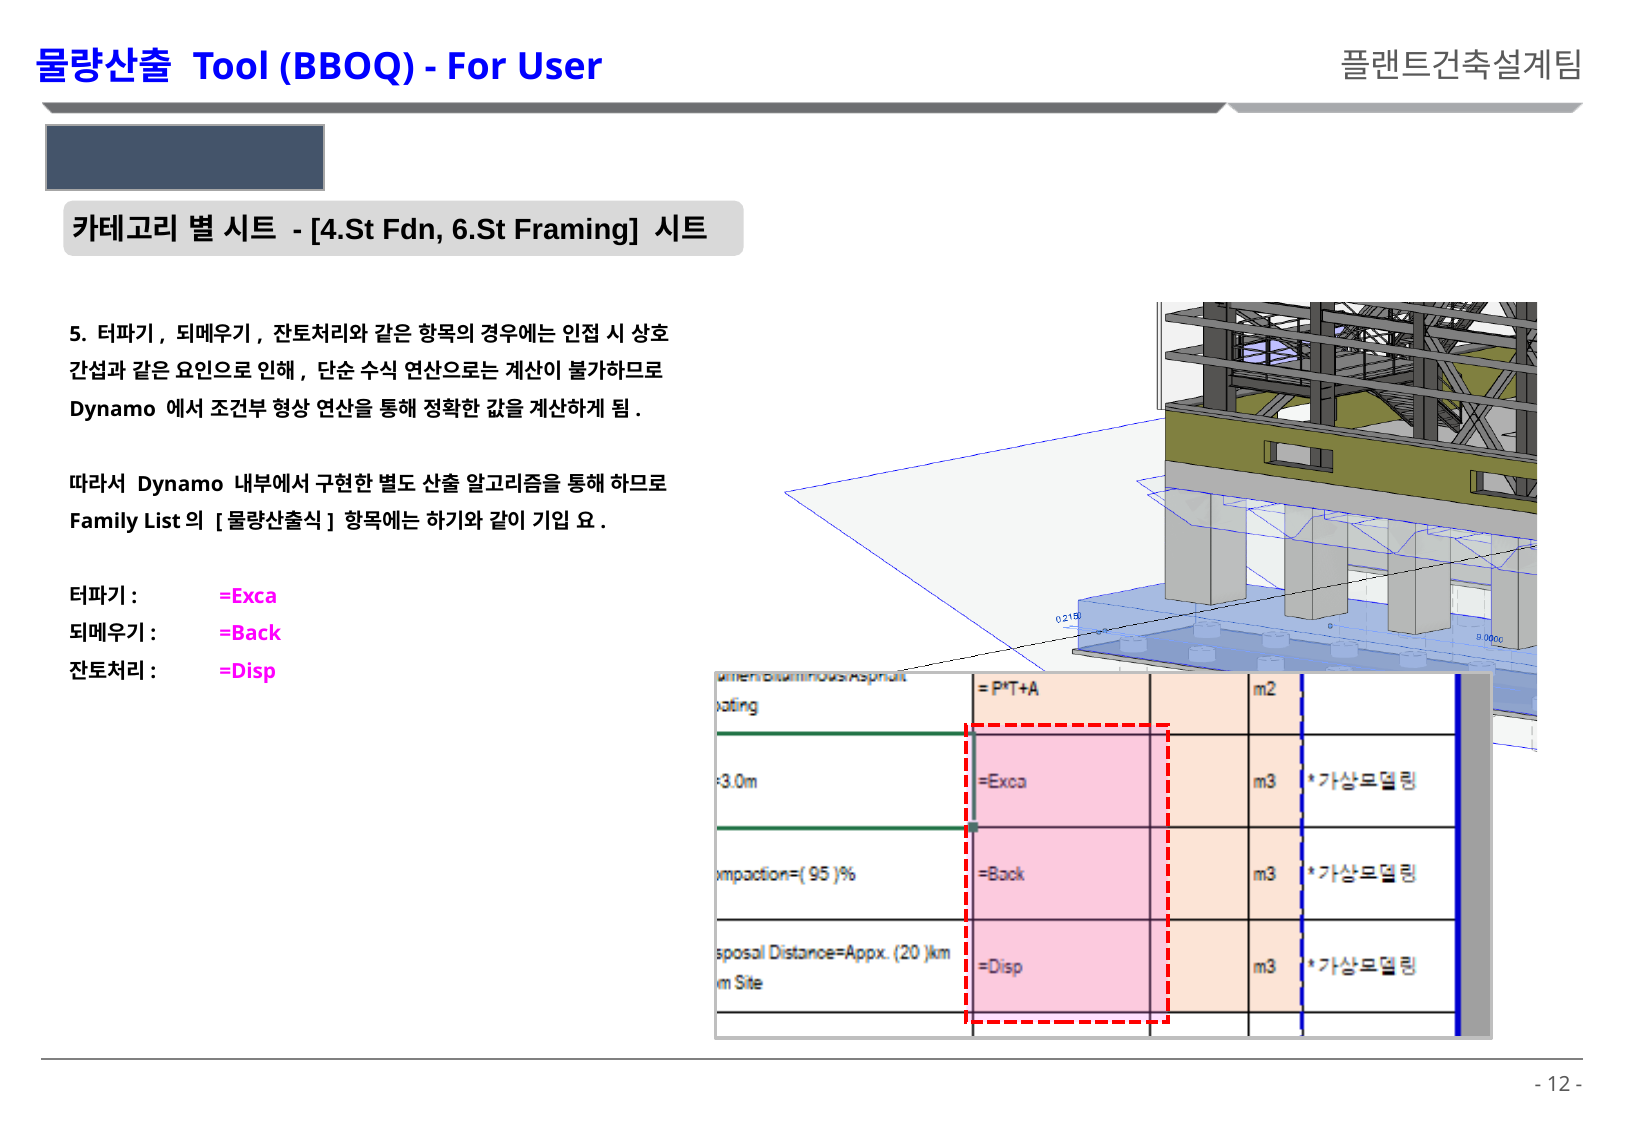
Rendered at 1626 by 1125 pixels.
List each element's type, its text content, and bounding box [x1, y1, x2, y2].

text_box 3. Family List [45, 124, 325, 191]
text_box 물량산출 Tool (BBOQ) - For User [20, 34, 618, 95]
text_box 플랜트건축설계팀 [1339, 43, 1584, 84]
picture [781, 302, 1538, 809]
picture [42, 102, 1583, 114]
text_box 카테고리 별 시트 - [4.St Fdn, 6.St Framing] 시트 [62, 199, 745, 257]
text_box 5. 터파기, 되메우기, 잔토처리와 같은 항목의 경우에는 인접 시 상호 간섭과 같은 요인으로 인해, 단순 수식 연산으로는 계산이 불가하므로 Dynamo 에서 조건부 형상 연산을 통해 정확한 값을 계산하게 됨. 따라서 Dynamo 내부에서 구현한 별도 산출 알고리즘을 통해 하므로 Family List의 [물량산출식] 항목에는 하기와 같이 기입 요. 터파기: =Exca 되메우기: =Back 잔토처리: =Disp [45, 301, 692, 1061]
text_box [717, 674, 1490, 1037]
